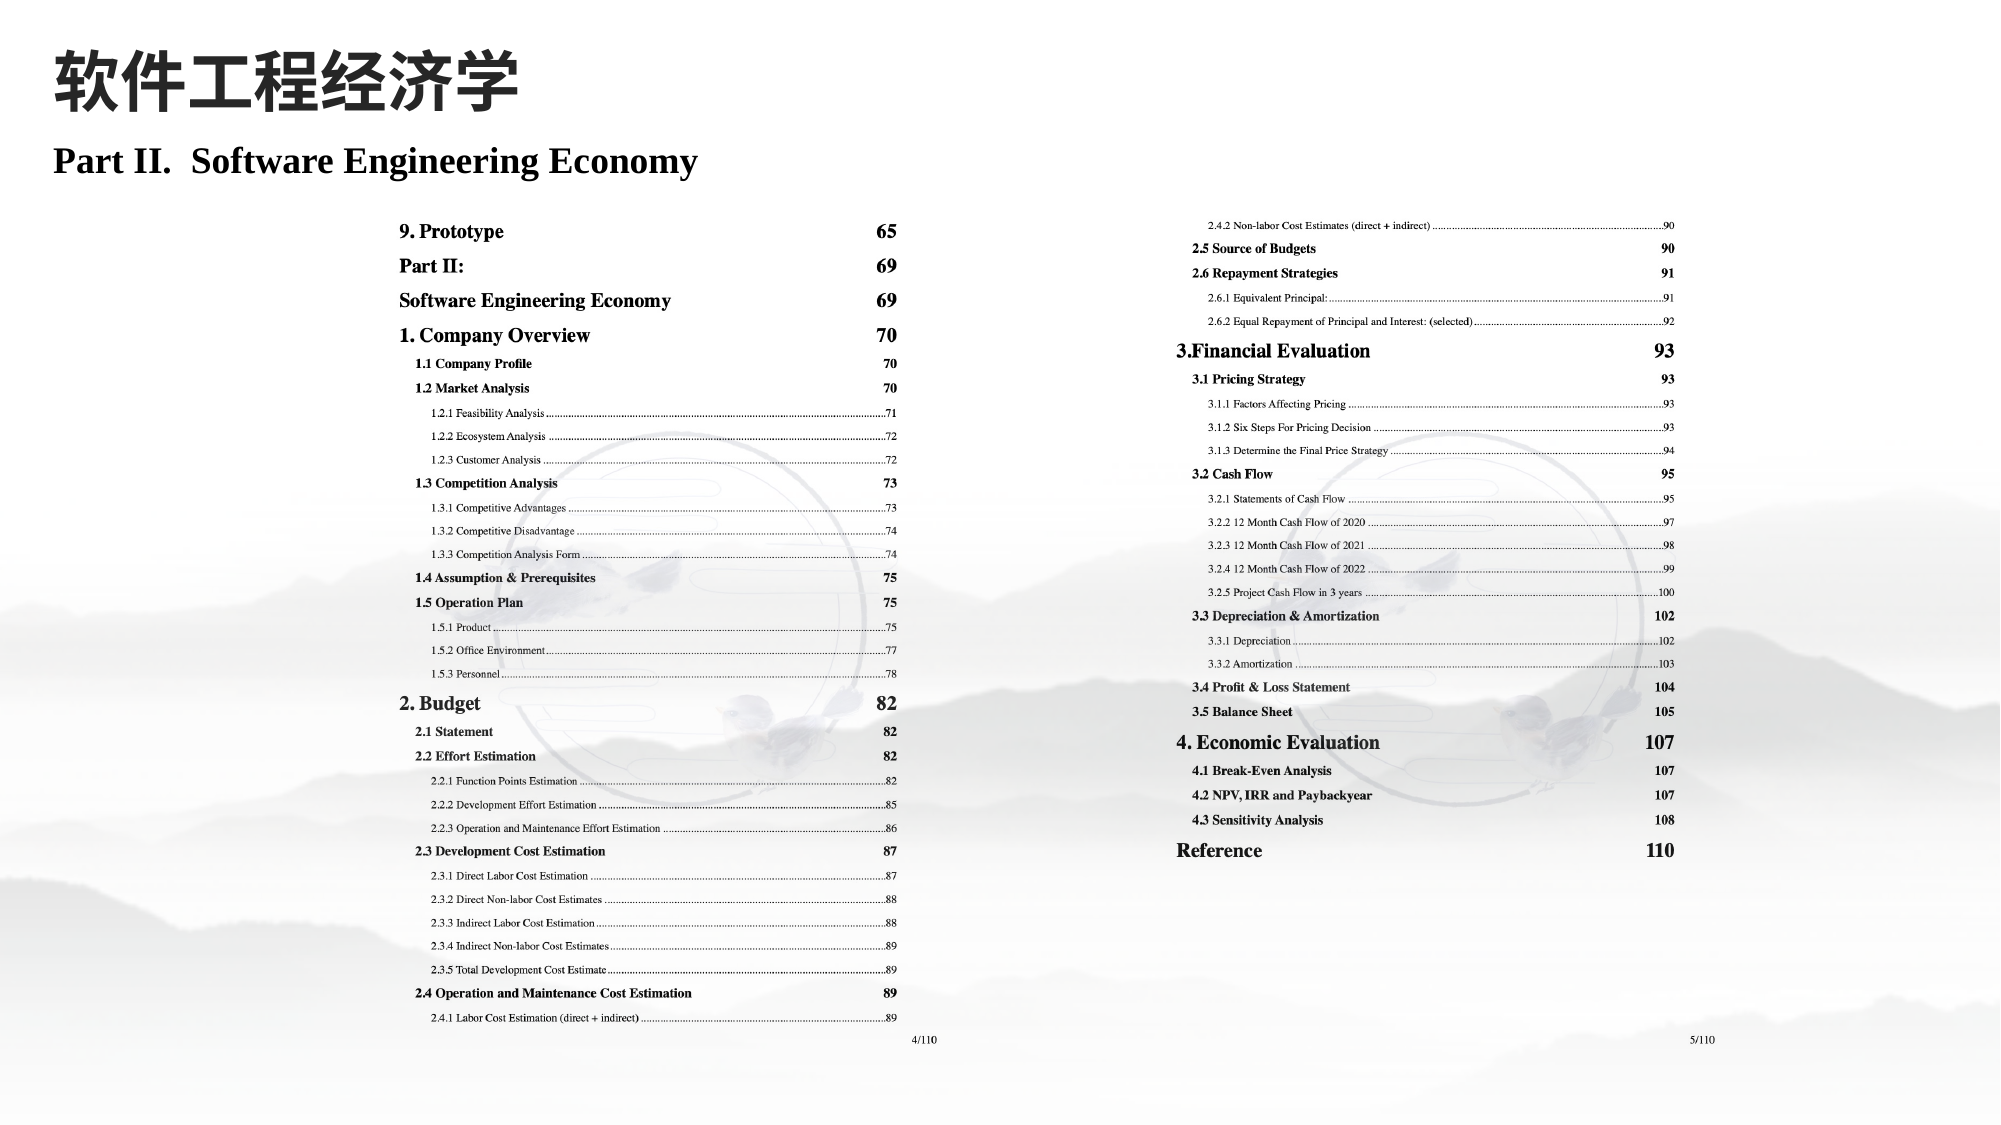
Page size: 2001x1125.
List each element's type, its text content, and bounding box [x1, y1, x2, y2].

picture [0, 154, 2000, 1125]
text_box 软件工程经济学 [0, 32, 628, 128]
text_box Part II. Software Engineering Economy [0, 128, 769, 159]
